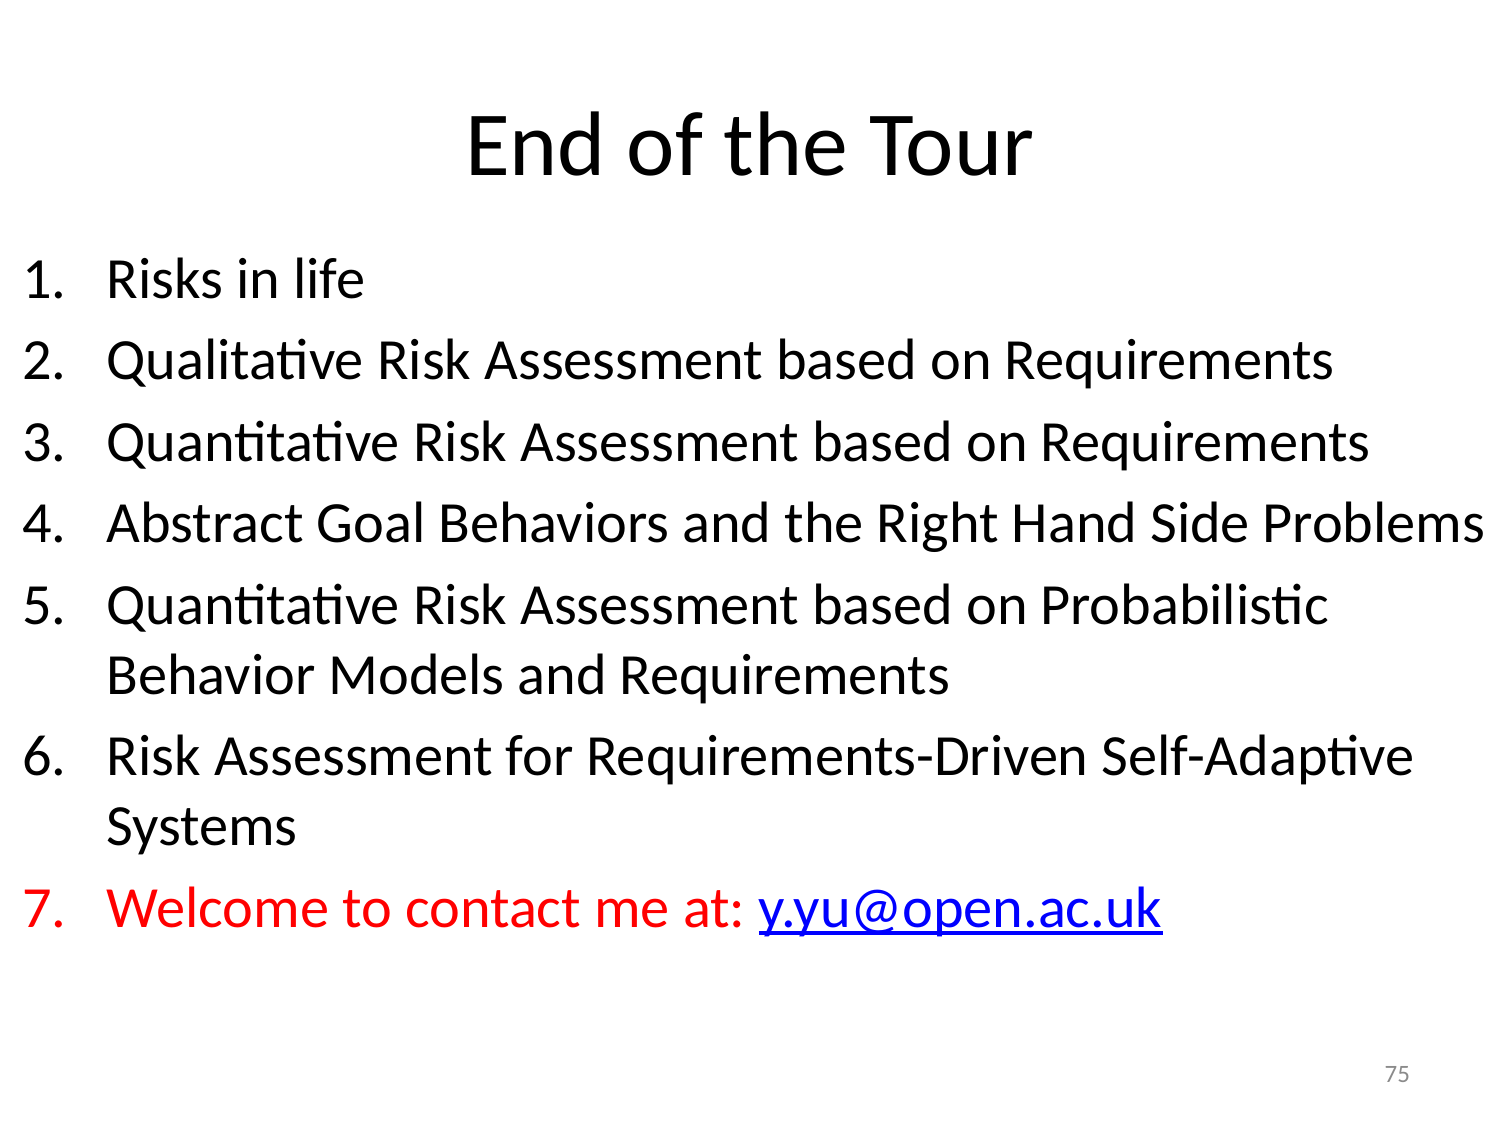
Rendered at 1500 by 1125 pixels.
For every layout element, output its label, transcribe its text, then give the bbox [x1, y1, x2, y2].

list Risks in life Qualitative Risk Assessment based on Requirements Quantitative Risk Assessment based on Requirements Abstract Goal Behaviors and the Right Hand Side Problems Quantitative Risk Assessment based on Probabilistic Behavior Models and Requirements Risk Assessment for Requirements-Driven Self-Adaptive Systems Welcome to contact me at: y.yu@open.ac.uk [7, 232, 1500, 1000]
title End of the Tour [75, 45, 1425, 232]
slide_number 75 [1074, 1042, 1425, 1103]
